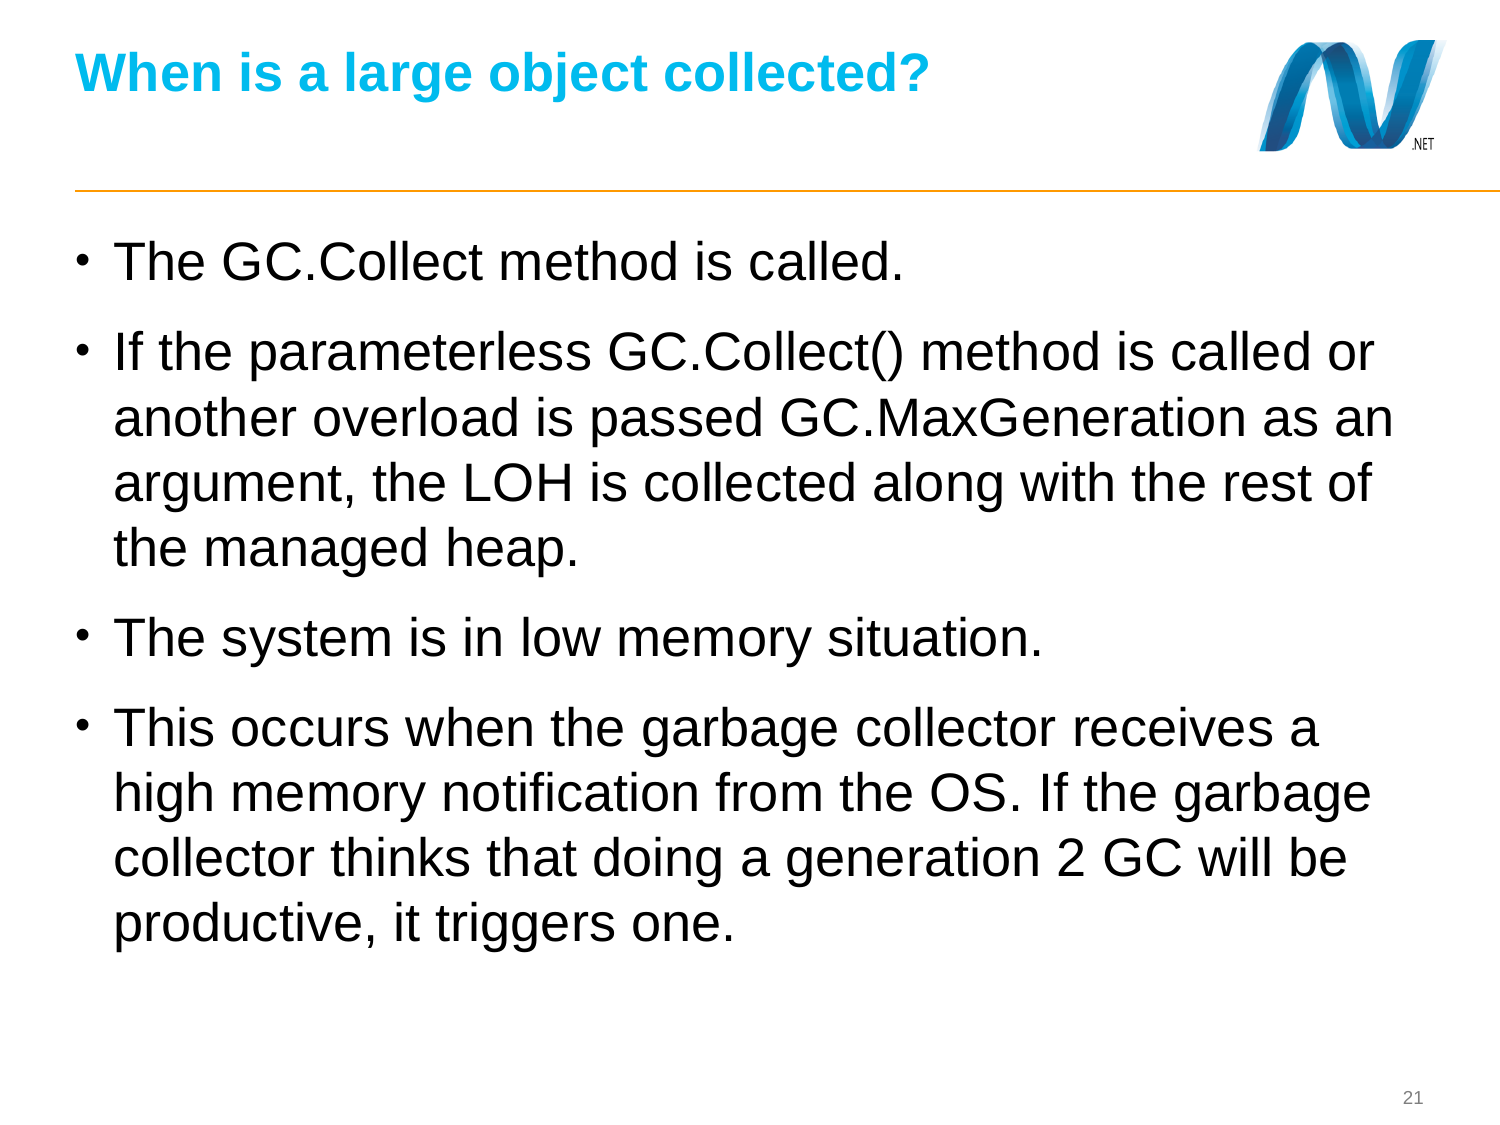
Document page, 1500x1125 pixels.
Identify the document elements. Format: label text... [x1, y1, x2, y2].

title When is a large object collected? [75, 27, 1422, 157]
picture [1253, 26, 1450, 177]
list The GC.Collect method is called. If the parameterless GC.Collect() method is called or another overload is passed GC.MaxGeneration as an argument, the LOH is collected along with the rest of the managed heap. The system is in low memory situation. This occurs when the garbage collector receives a high memory notification from the OS. If the garbage collector thinks that doing a generation 2 GC will be productive, it triggers one. [75, 226, 1425, 1018]
